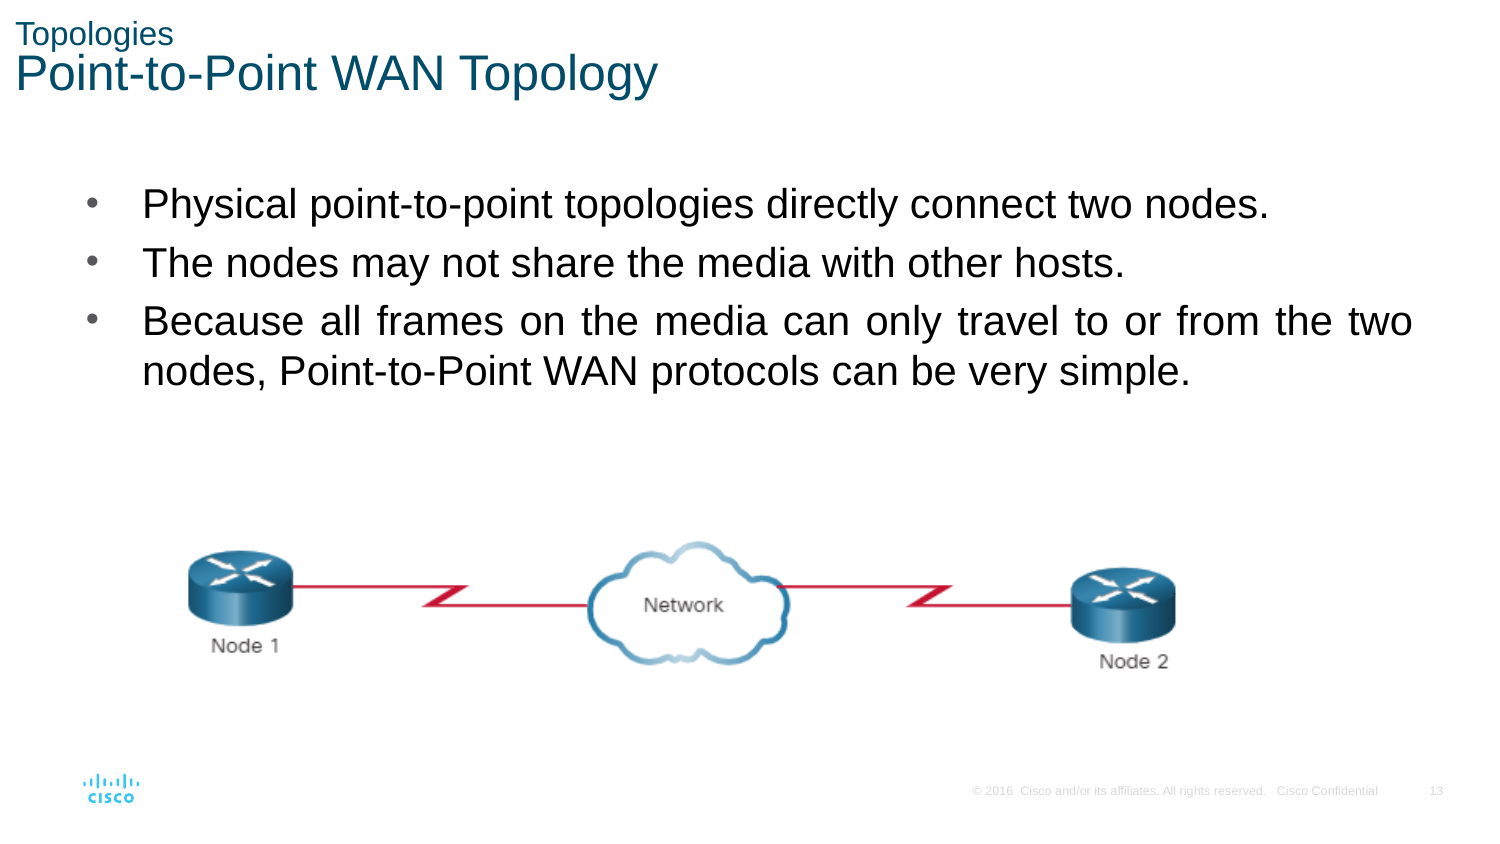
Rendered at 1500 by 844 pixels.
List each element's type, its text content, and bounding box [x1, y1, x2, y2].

list Physical point-to-point topologies directly connect two nodes. The nodes may not share the media with other hosts. Because all frames on the media can only travel to or from the two nodes, Point-to-Point WAN protocols can be very simple. [70, 169, 1430, 422]
title Topologies Point-to-Point WAN Topology [0, 0, 1369, 121]
picture [137, 471, 1232, 733]
